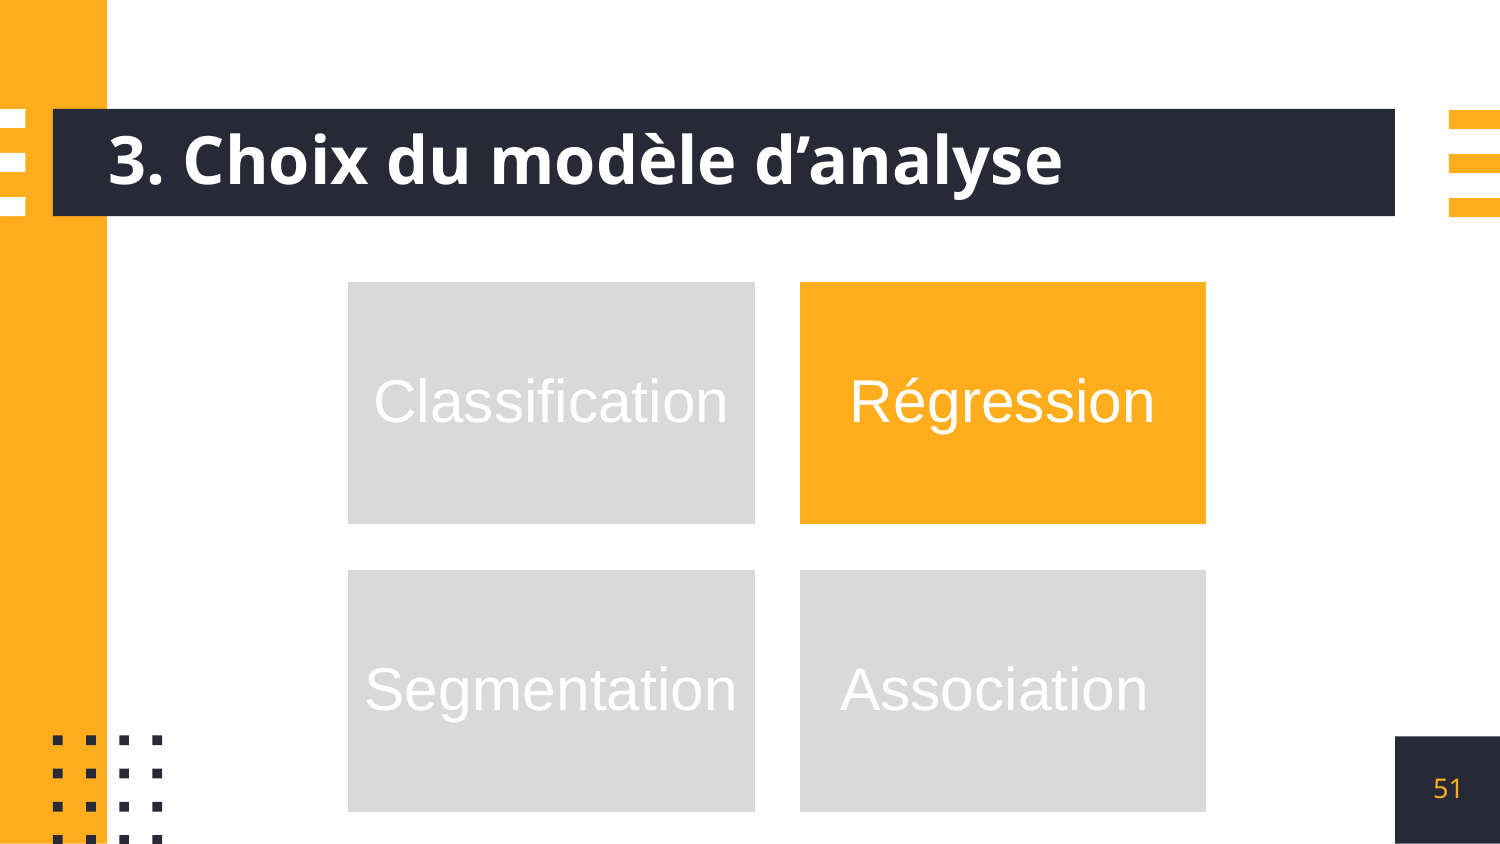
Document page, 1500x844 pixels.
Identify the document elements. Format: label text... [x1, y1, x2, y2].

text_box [277, 279, 1278, 815]
slide_number 51 [1395, 736, 1500, 844]
title 3. Choix du modèle d’analyse [108, 108, 1396, 217]
